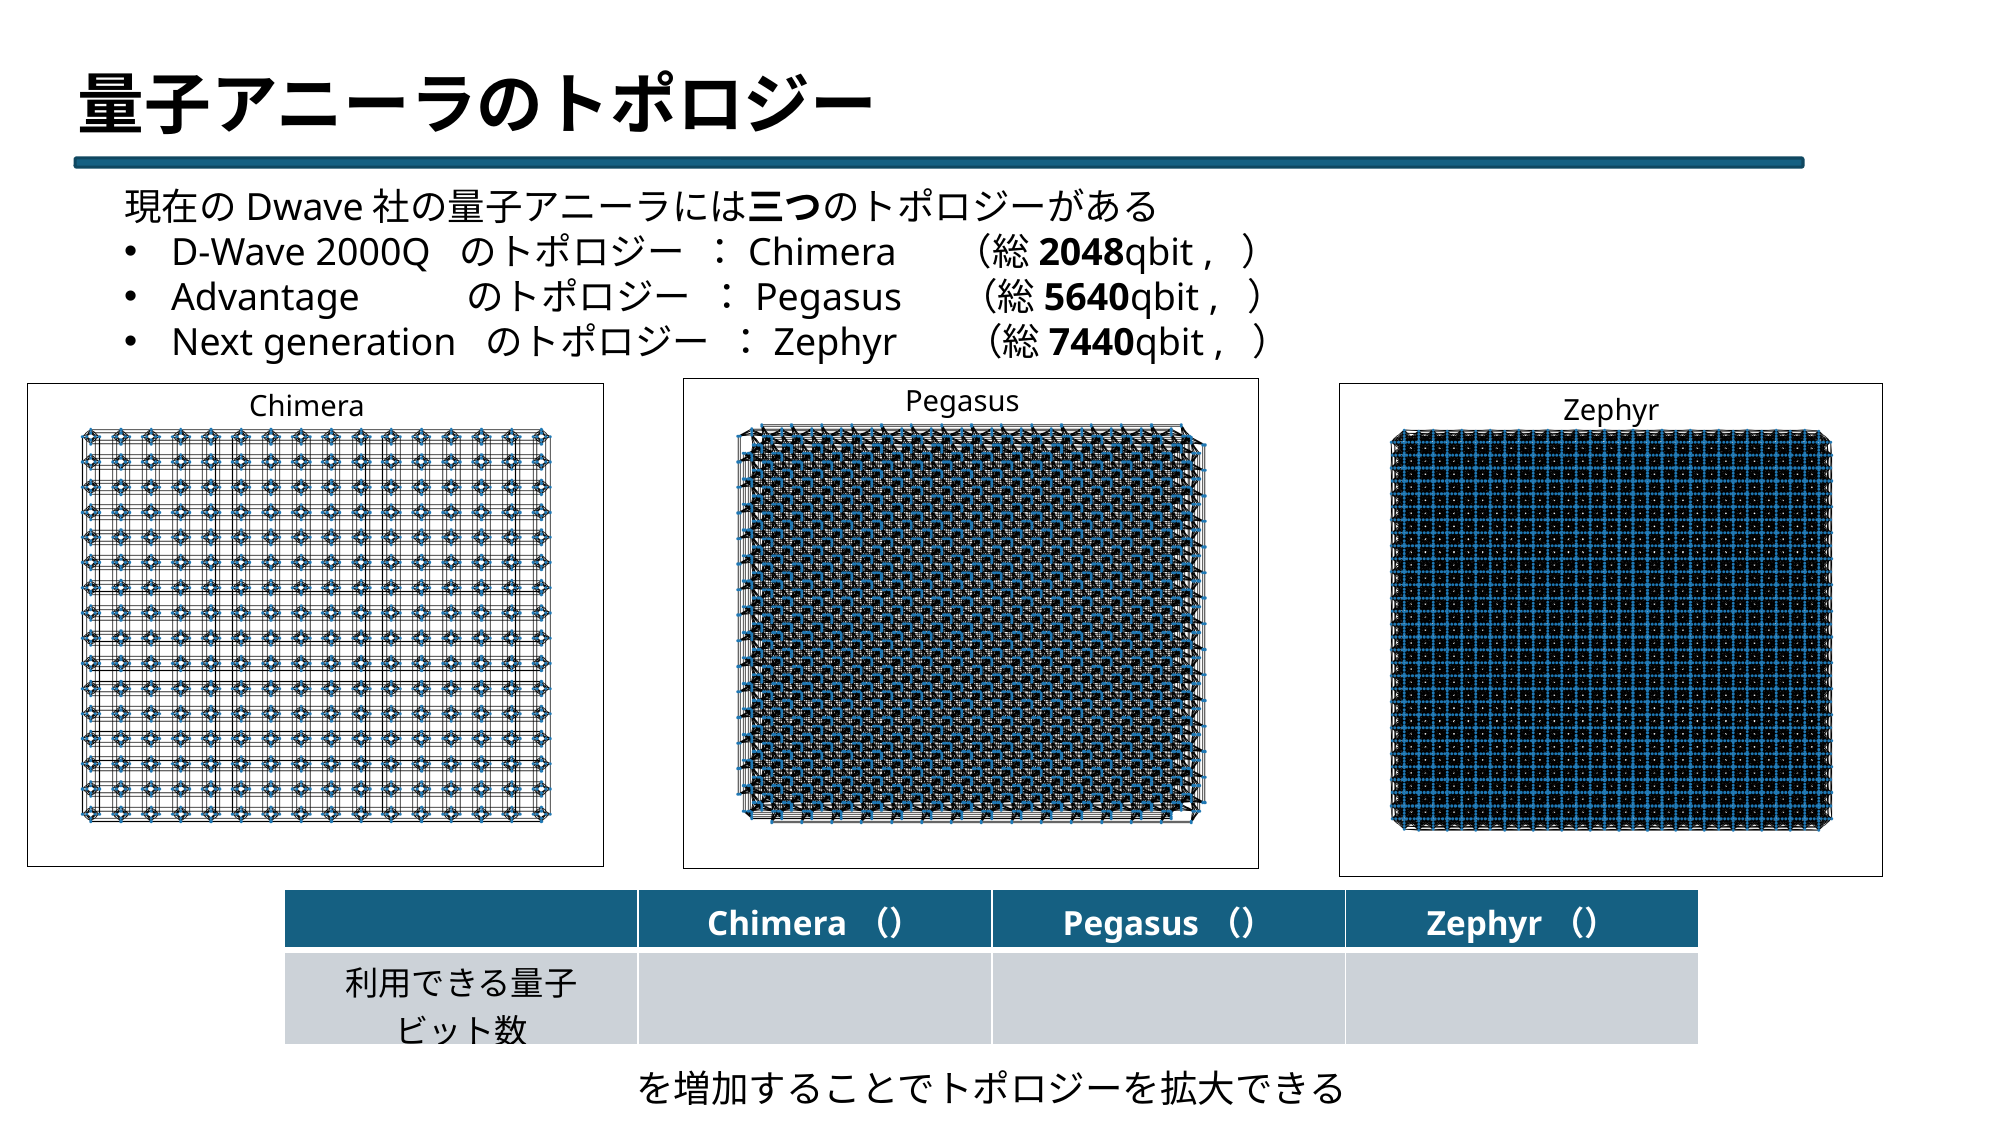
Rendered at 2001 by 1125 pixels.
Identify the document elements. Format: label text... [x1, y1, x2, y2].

picture [26, 383, 604, 868]
picture [1338, 383, 1884, 877]
text_box Chimera [234, 379, 397, 383]
text_box [73, 156, 1805, 169]
picture [682, 378, 1260, 870]
title 量子アニーラのトポロジー [63, 57, 1791, 156]
